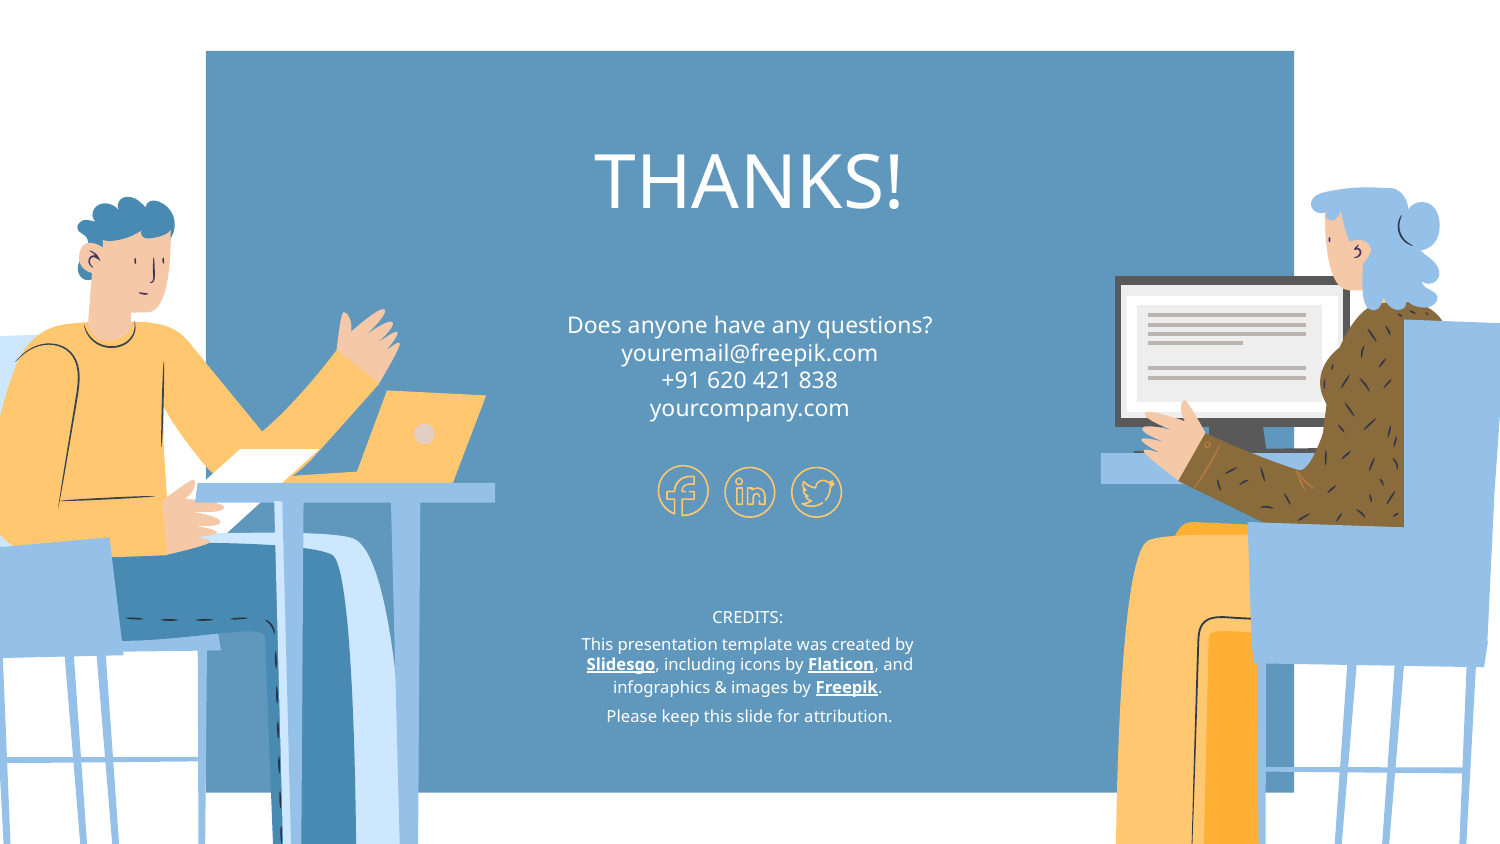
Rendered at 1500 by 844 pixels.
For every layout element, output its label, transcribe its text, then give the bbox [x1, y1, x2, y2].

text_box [1095, 186, 1500, 844]
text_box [723, 466, 776, 519]
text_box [790, 466, 843, 519]
text_box [657, 464, 709, 517]
subtitle Does anyone have any questions? youremail@freepik.com +91 620 421 838 yourcompany.com [500, 295, 1088, 551]
title THANKS! [295, 118, 1205, 222]
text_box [0, 196, 496, 844]
